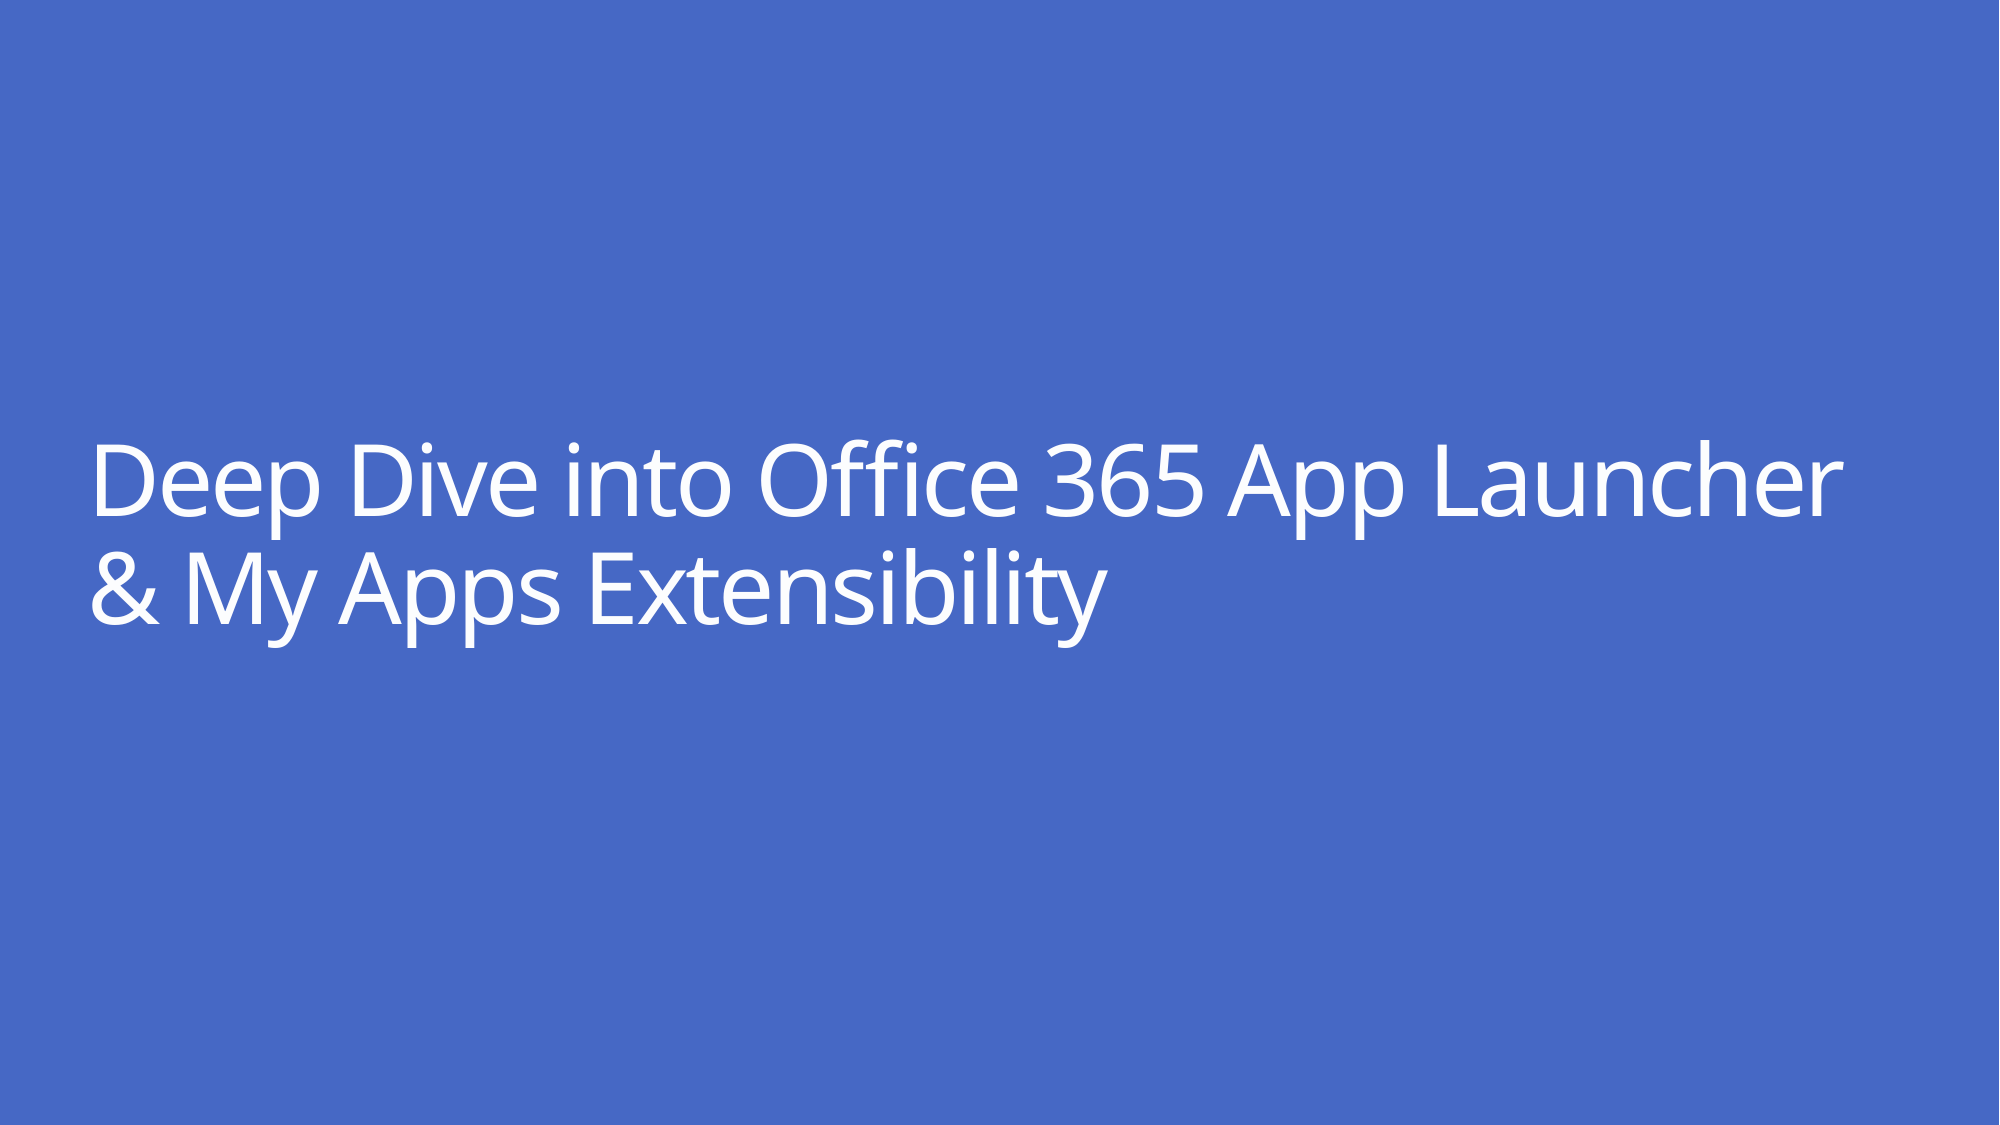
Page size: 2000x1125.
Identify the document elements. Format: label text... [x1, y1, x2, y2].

title Deep Dive into Office 365 App Launcher & My Apps Extensibility [87, 379, 1912, 697]
